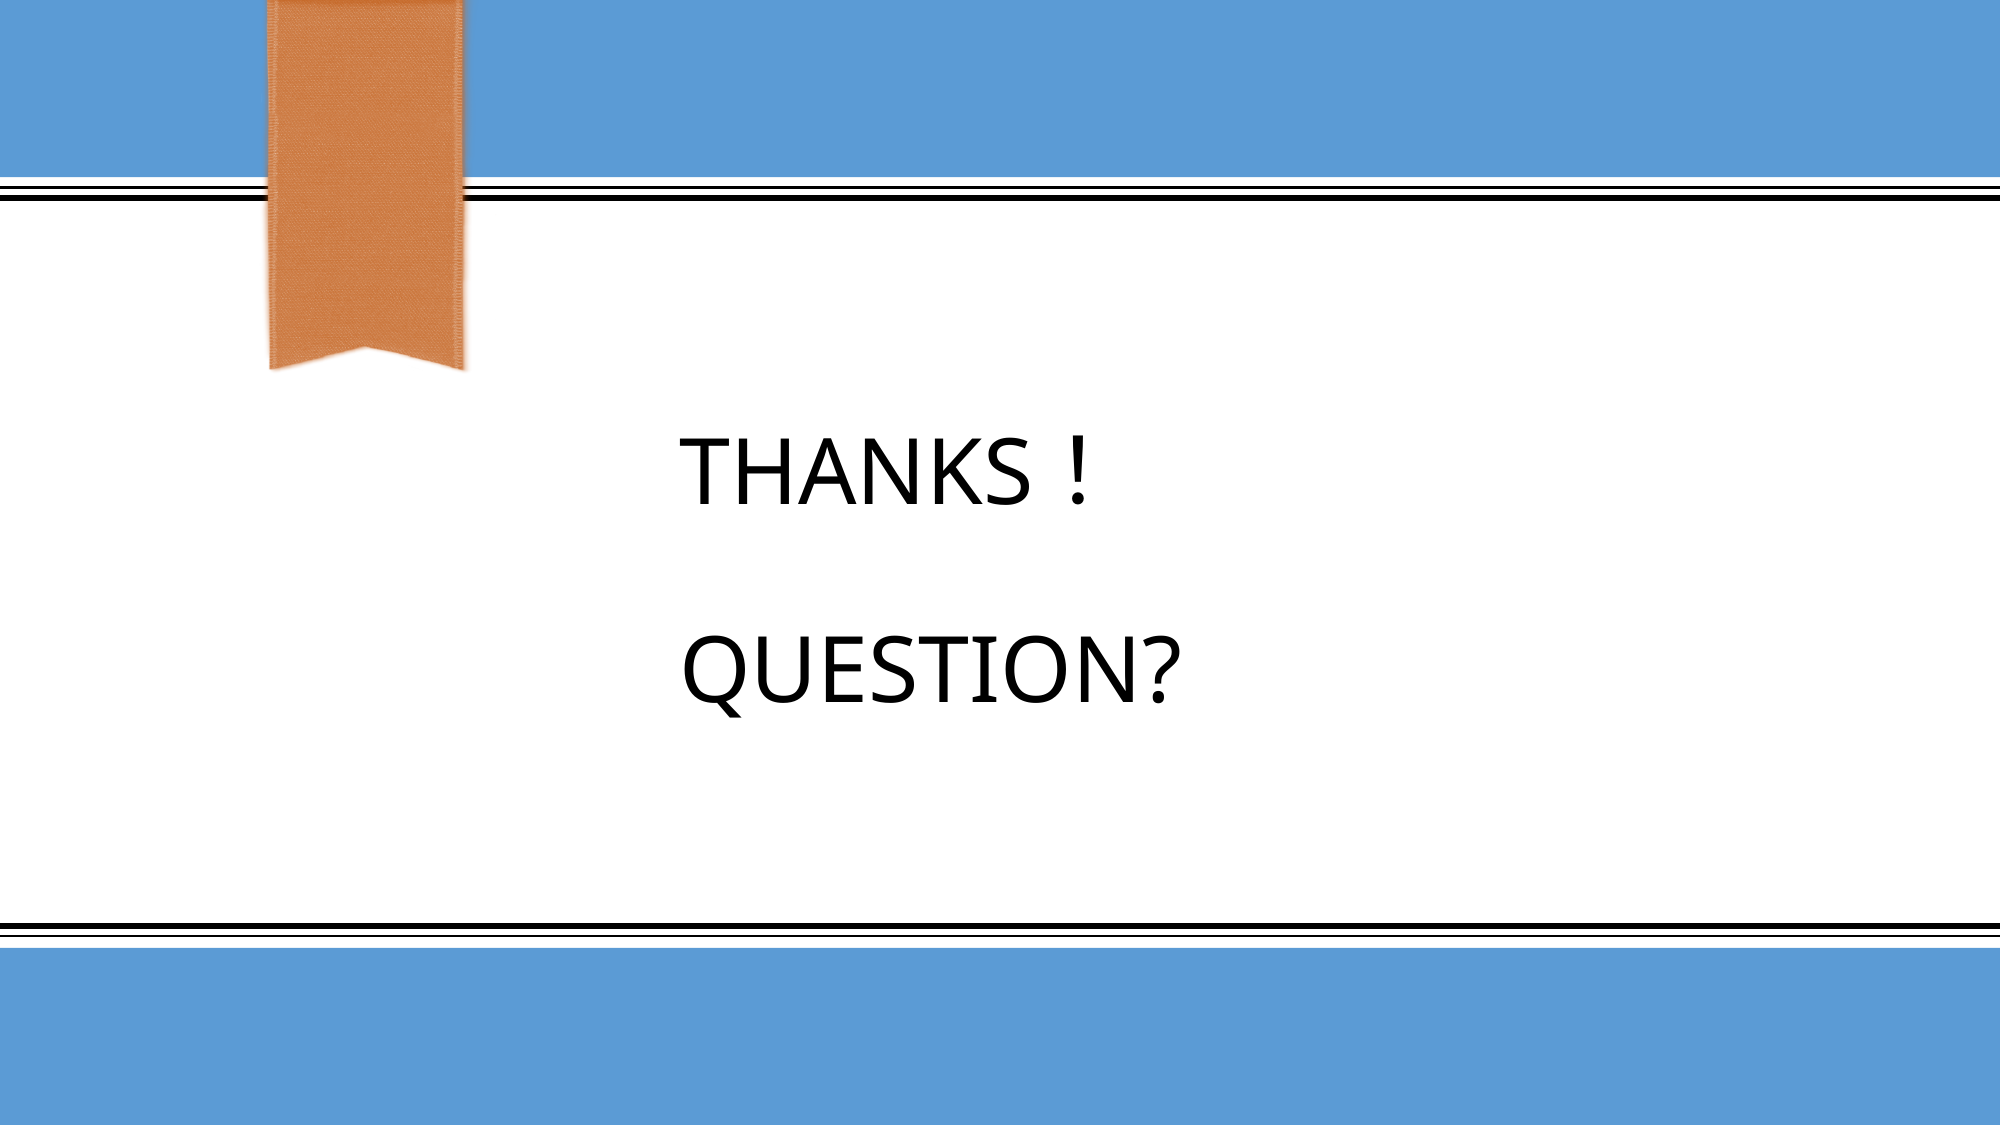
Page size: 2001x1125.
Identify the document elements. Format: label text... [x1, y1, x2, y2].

title Thanks！ Question? [664, 392, 1914, 757]
